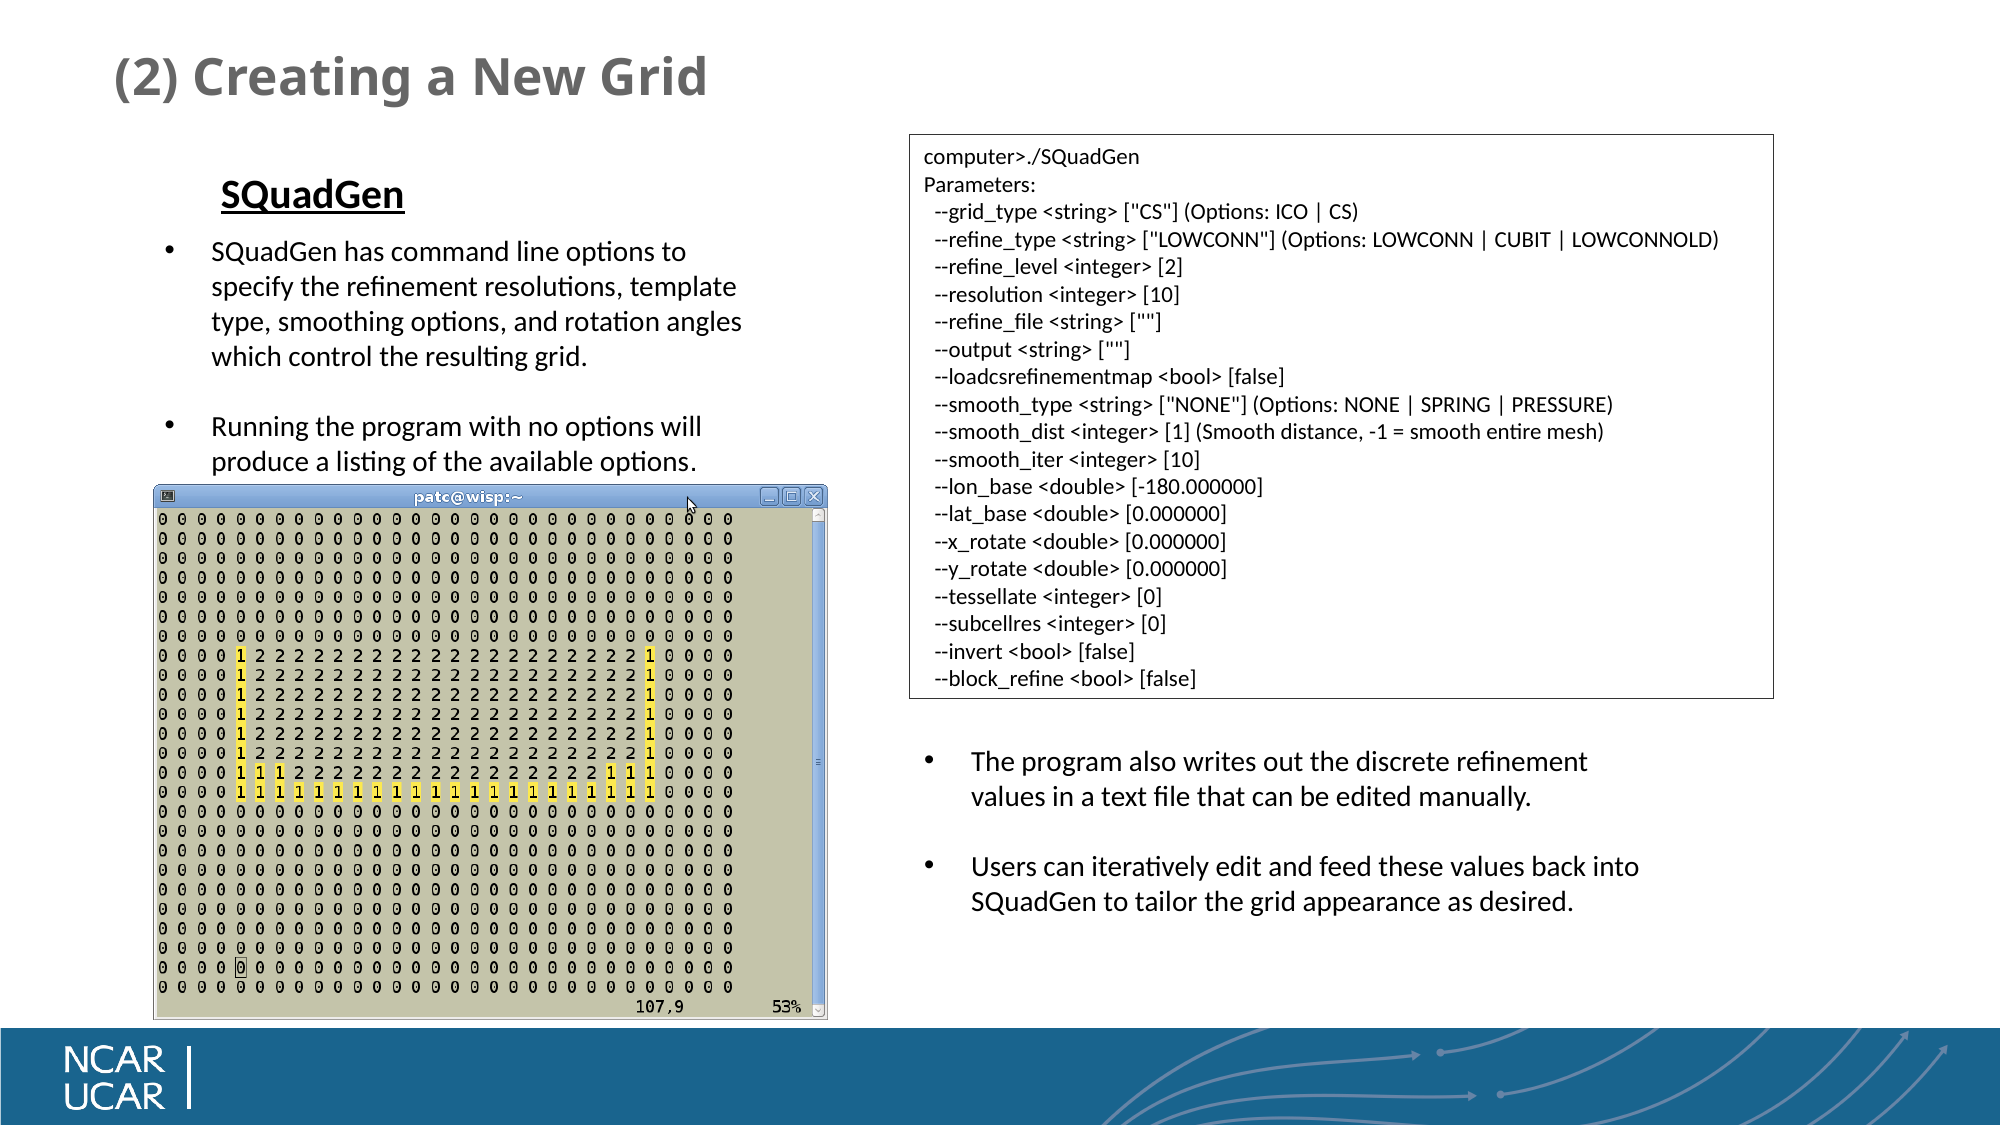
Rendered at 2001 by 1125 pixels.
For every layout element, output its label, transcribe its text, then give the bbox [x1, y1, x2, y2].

text_box The program also writes out the discrete refinement values in a text file that can be edited manually. Users can iteratively edit and feed these values back into SQuadGen to tailor the grid appearance as desired. [909, 734, 1667, 925]
picture [0, 1028, 2000, 1125]
text_box computer>./SQuadGen Parameters: --grid_type <string> ["CS"] (Options: ICO | CS) --refine_type <string> ["LOWCONN"] (Options: LOWCONN | CUBIT | LOWCONNOLD) --refine_level <integer> [2] --resolution <integer> [10] --refine_file <string> [""] --output <string> [""] --loadcsrefinementmap <bool> [false] --smooth_type <string> ["NONE"] (Options: NONE | SPRING | PRESSURE) --smooth_dist <integer> [1] (Smooth distance, -1 = smooth entire mesh) --smooth_iter <integer> [10] --lon_base <double> [-180.000000] --lat_base <double> [0.000000] --x_rotate <double> [0.000000] --y_rotate <double> [0.000000] --tessellate <integer> [0] --subcellres <integer> [0] --invert <bool> [false] --block_refine <bool> [false] [909, 134, 1774, 699]
title (2) Creating a New Grid [99, 45, 1900, 106]
picture [152, 484, 829, 1020]
text_box SQuadGen has command line options to specify the refinement resolutions, template type, smoothing options, and rotation angles which control the resulting grid. Running the program with no options will produce a listing of the available options. [149, 224, 758, 485]
text_box SQuadGen [206, 159, 497, 224]
